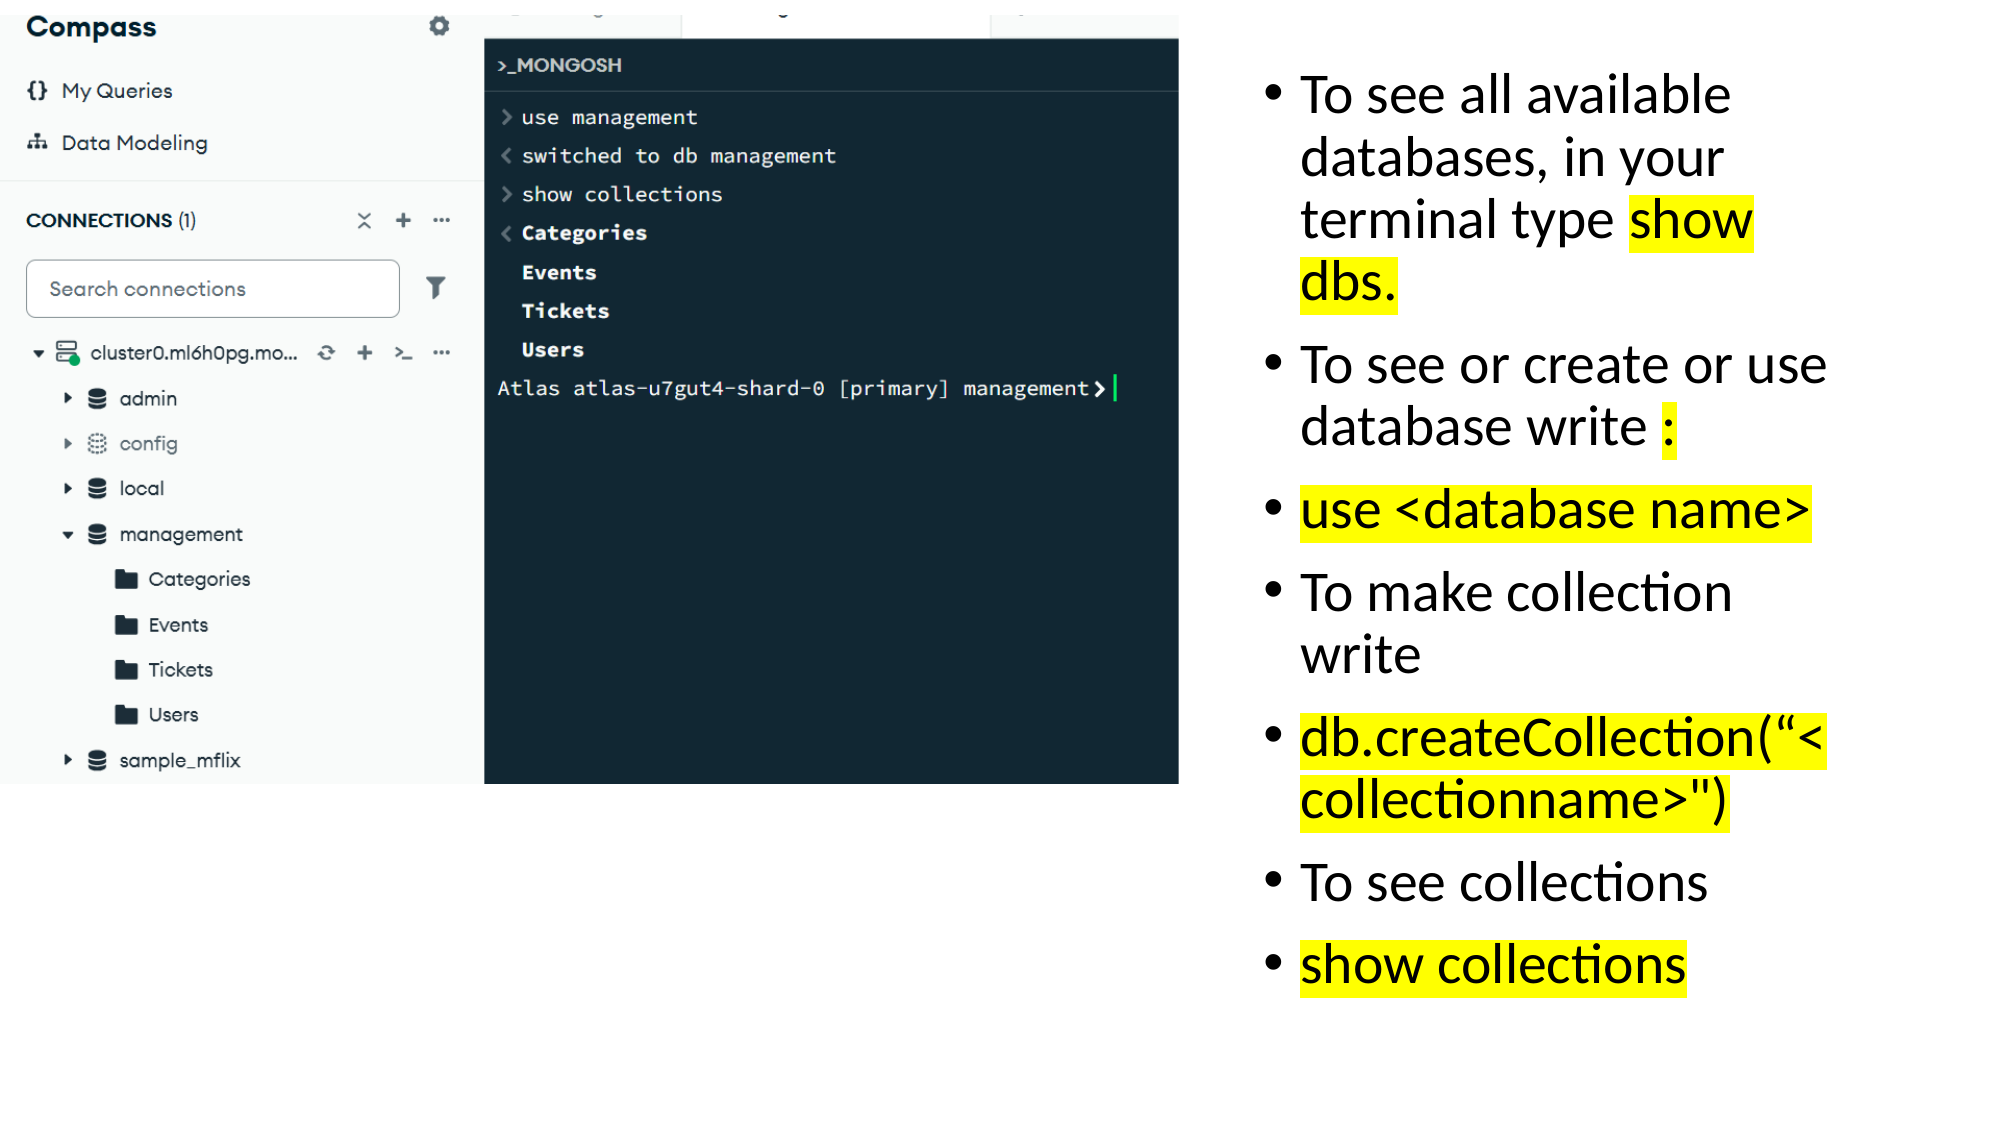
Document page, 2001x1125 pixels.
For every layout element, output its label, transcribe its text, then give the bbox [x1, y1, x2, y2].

picture [0, 15, 1179, 784]
list To see all available databases, in your terminal type show dbs. To see or create or use database write : use <database name> To make collection write db.createCollection(“<collectionname>") To see collections show collections [1248, 56, 1863, 1014]
